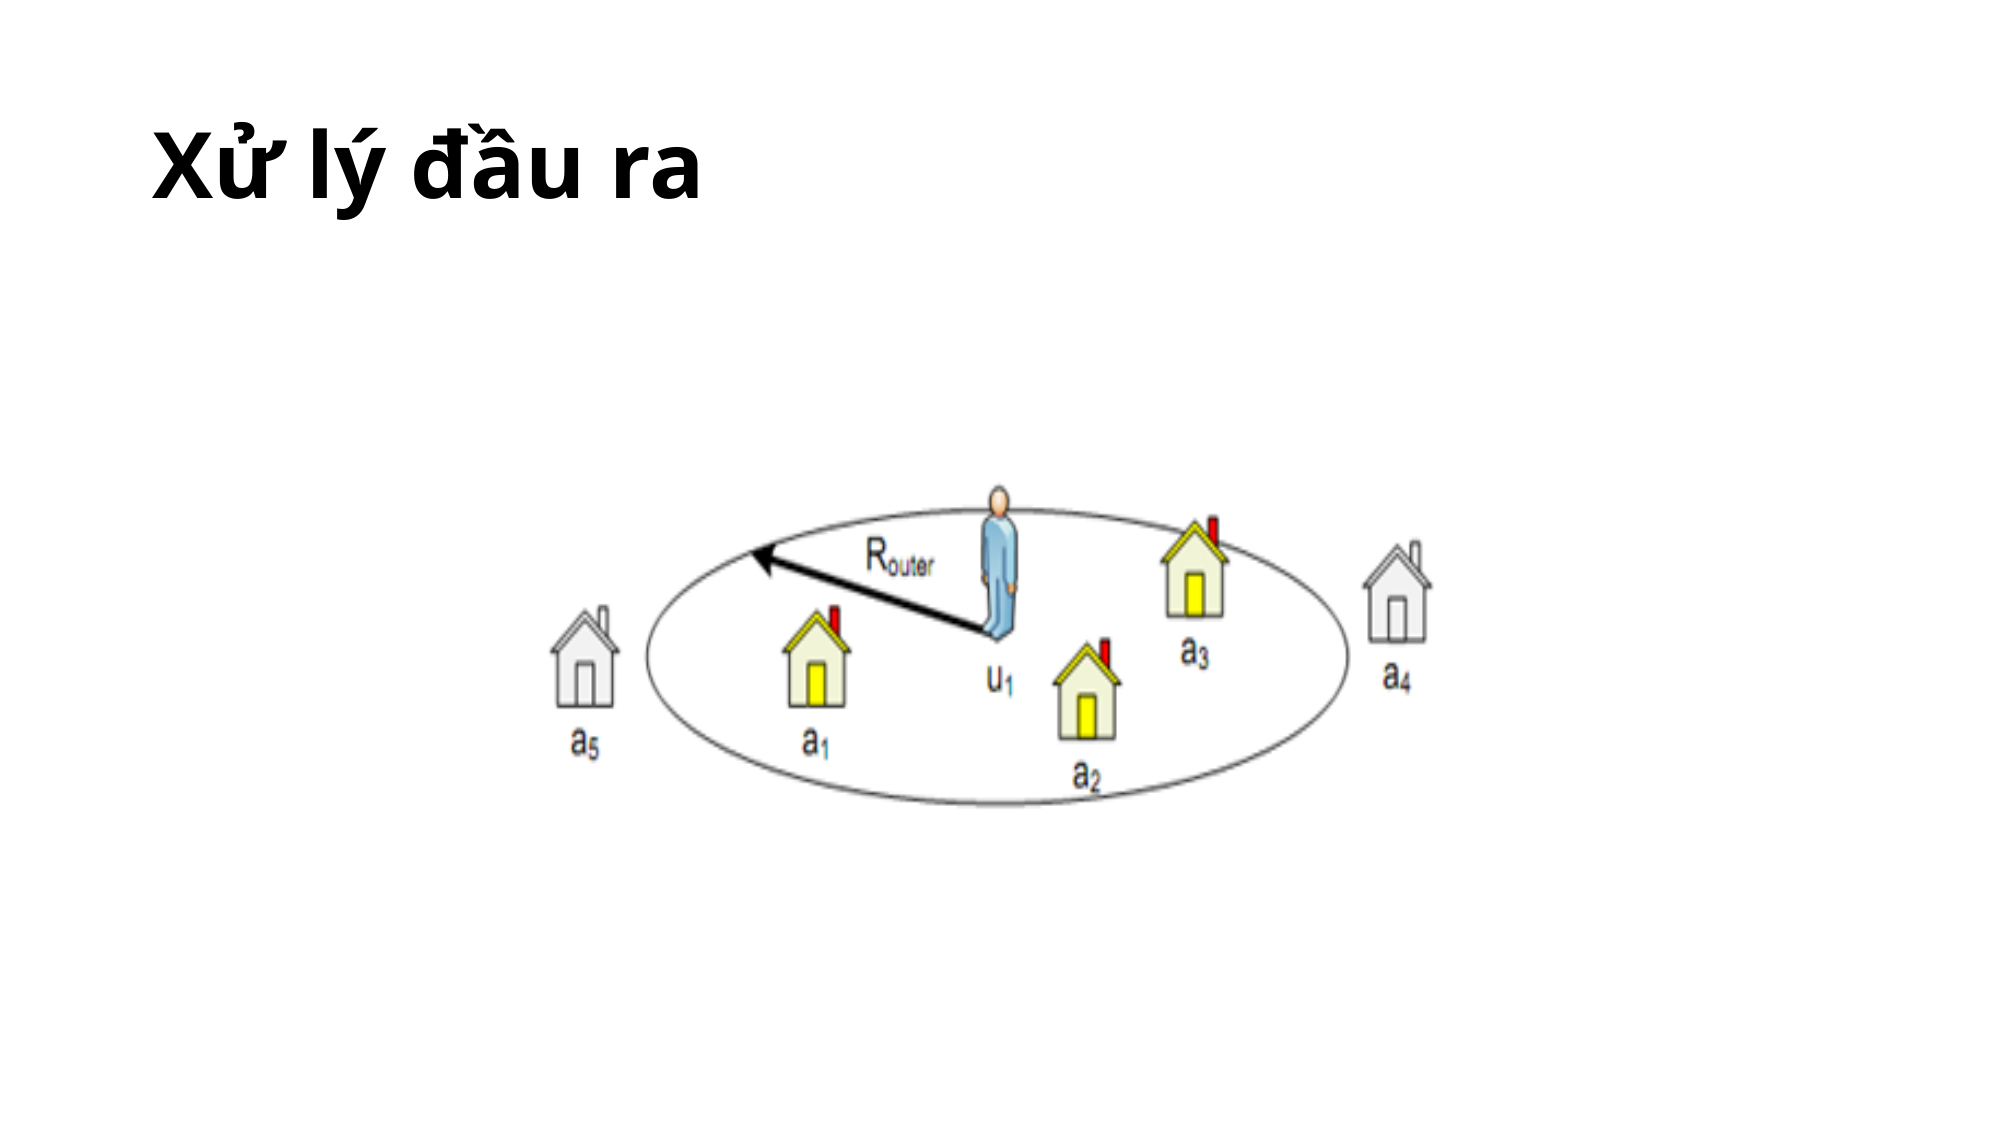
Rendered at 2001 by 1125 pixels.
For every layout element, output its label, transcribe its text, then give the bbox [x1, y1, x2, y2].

picture [531, 461, 1469, 851]
title Xử lý đầu ra [137, 59, 1863, 278]
